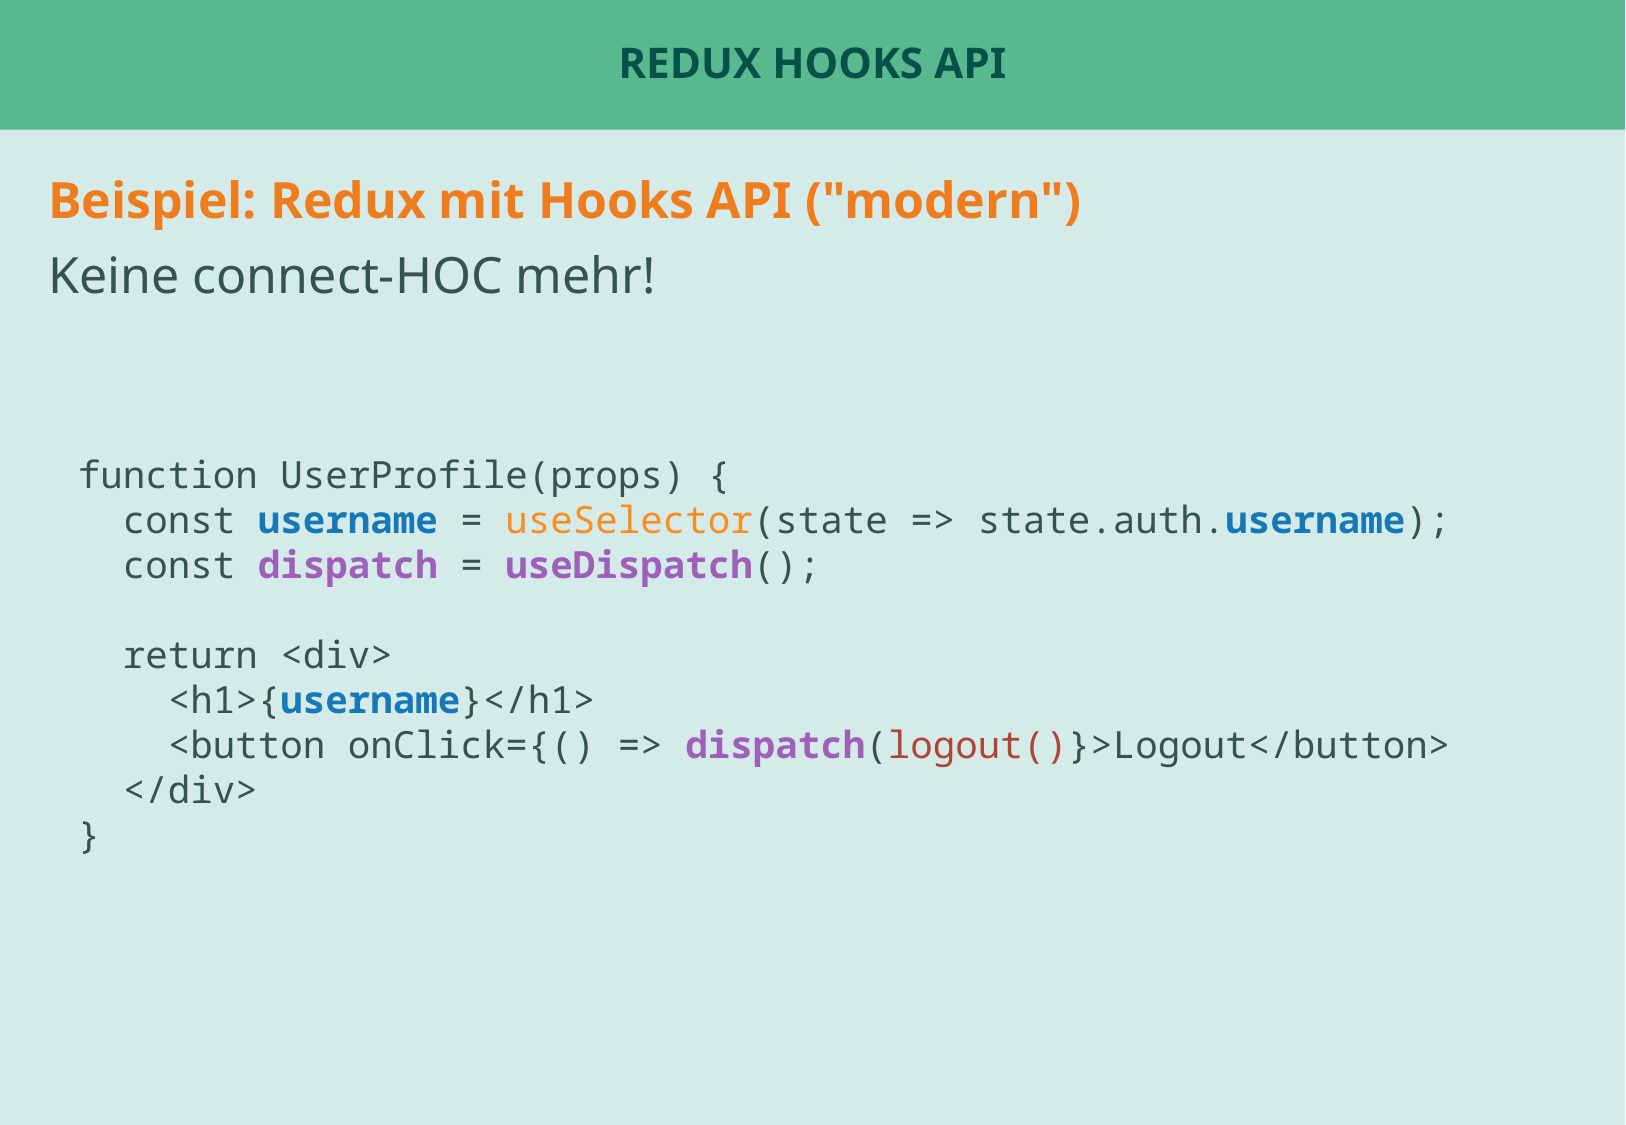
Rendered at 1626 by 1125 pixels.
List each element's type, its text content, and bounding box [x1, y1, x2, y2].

text_box function UserProfile(props) { const username = useSelector(state => state.auth.username); const dispatch = useDispatch(); return <div> <h1>{username}</h1> <button onClick={() => dispatch(logout()}>Logout</button> </div> } [63, 443, 1562, 908]
title Redux Hooks API [0, 0, 1625, 130]
list Beispiel: Redux mit Hooks API ("modern") Keine connect-HOC mehr! [33, 168, 1592, 1043]
